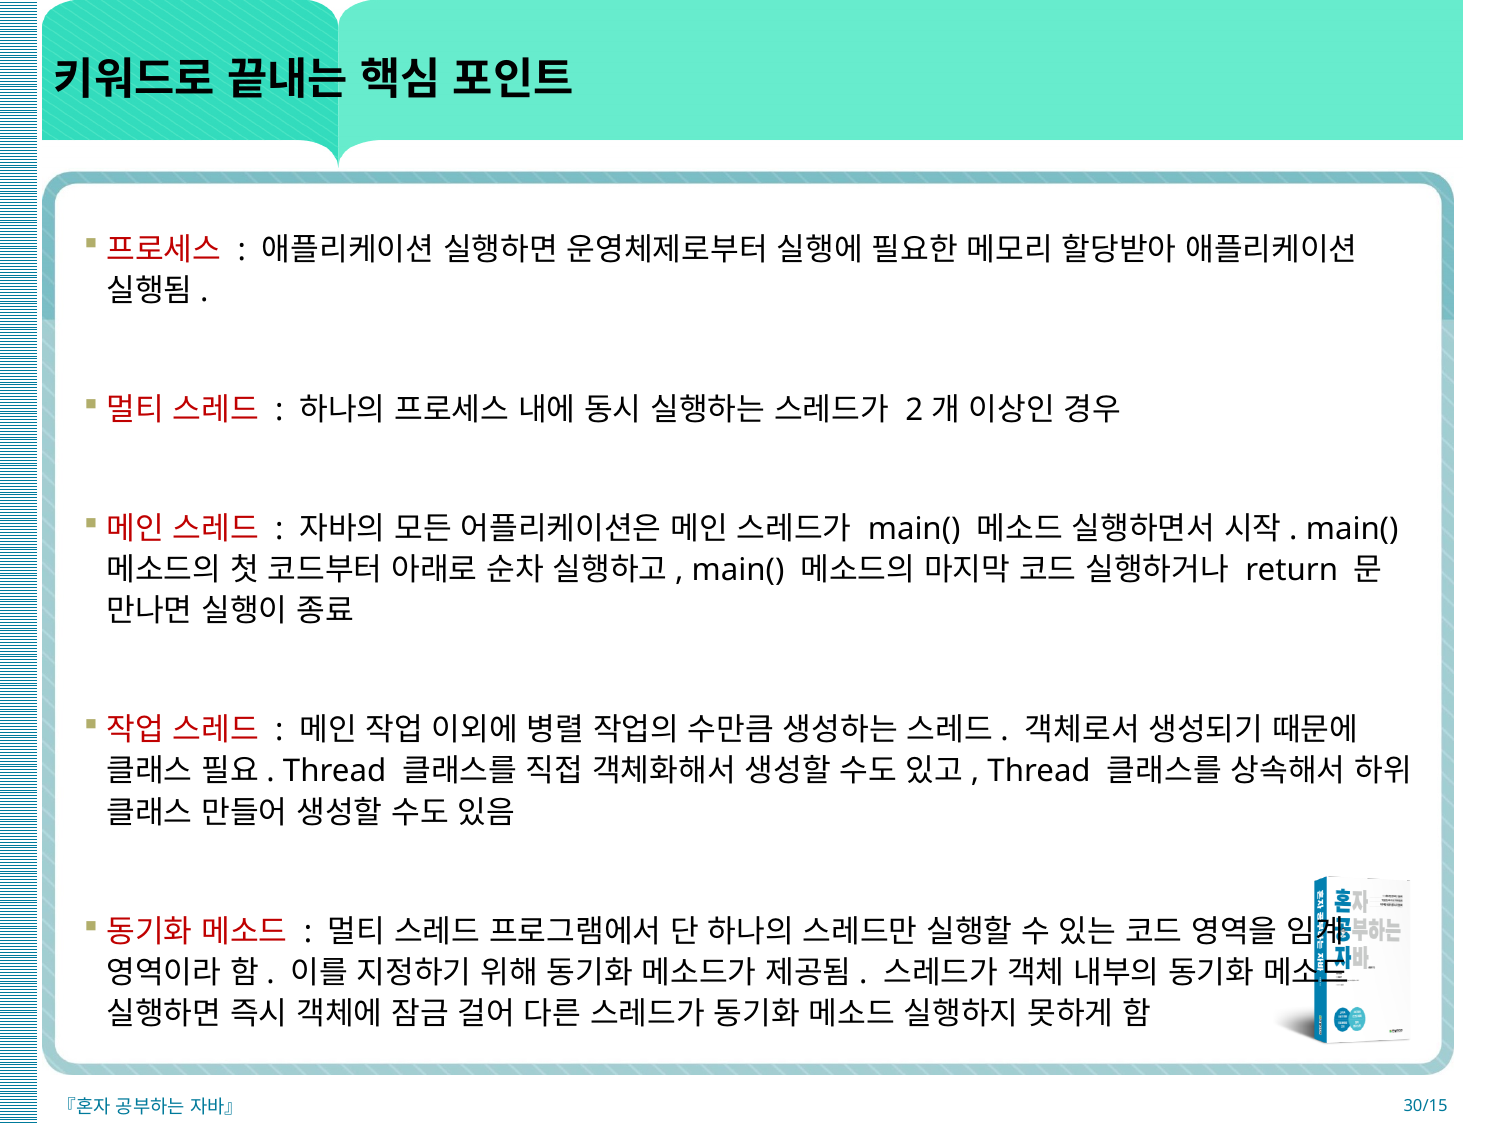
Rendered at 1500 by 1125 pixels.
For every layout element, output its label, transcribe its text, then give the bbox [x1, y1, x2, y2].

title 키워드로 끝내는 핵심 포인트 [39, 42, 1280, 138]
picture [42, 0, 1488, 1122]
list 프로세스 : 애플리케이션 실행하면 운영체제로부터 실행에 필요한 메모리 할당받아 애플리케이션 실행됨. 멀티 스레드 : 하나의 프로세스 내에 동시 실행하는 스레드가 2개 이상인 경우 메인 스레드 : 자바의 모든 어플리케이션은 메인 스레드가 main() 메소드 실행하면서 시작. main() 메소드의 첫 코드부터 아래로 순차 실행하고, main() 메소드의 마지막 코드 실행하거나 return 문 만나면 실행이 종료 작업 스레드 : 메인 작업 이외에 병렬 작업의 수만큼 생성하는 스레드. 객체로서 생성되기 때문에 클래스 필요. Thread 클래스를 직접 객체화해서 생성할 수도 있고, Thread 클래스를 상속해서 하위 클래스 만들어 생성할 수도 있음 동기화 메소드 : 멀티 스레드 프로그램에서 단 하나의 스레드만 실행할 수 있는 코드 영역을 임계 영역이라 함. 이를 지정하기 위해 동기화 메소드가 제공됨. 스레드가 객체 내부의 동기화 메소드 실행하면 즉시 객체에 잠금 걸어 다른 스레드가 동기화 메소드 실행하지 못하게 함 [24, 191, 1450, 1125]
